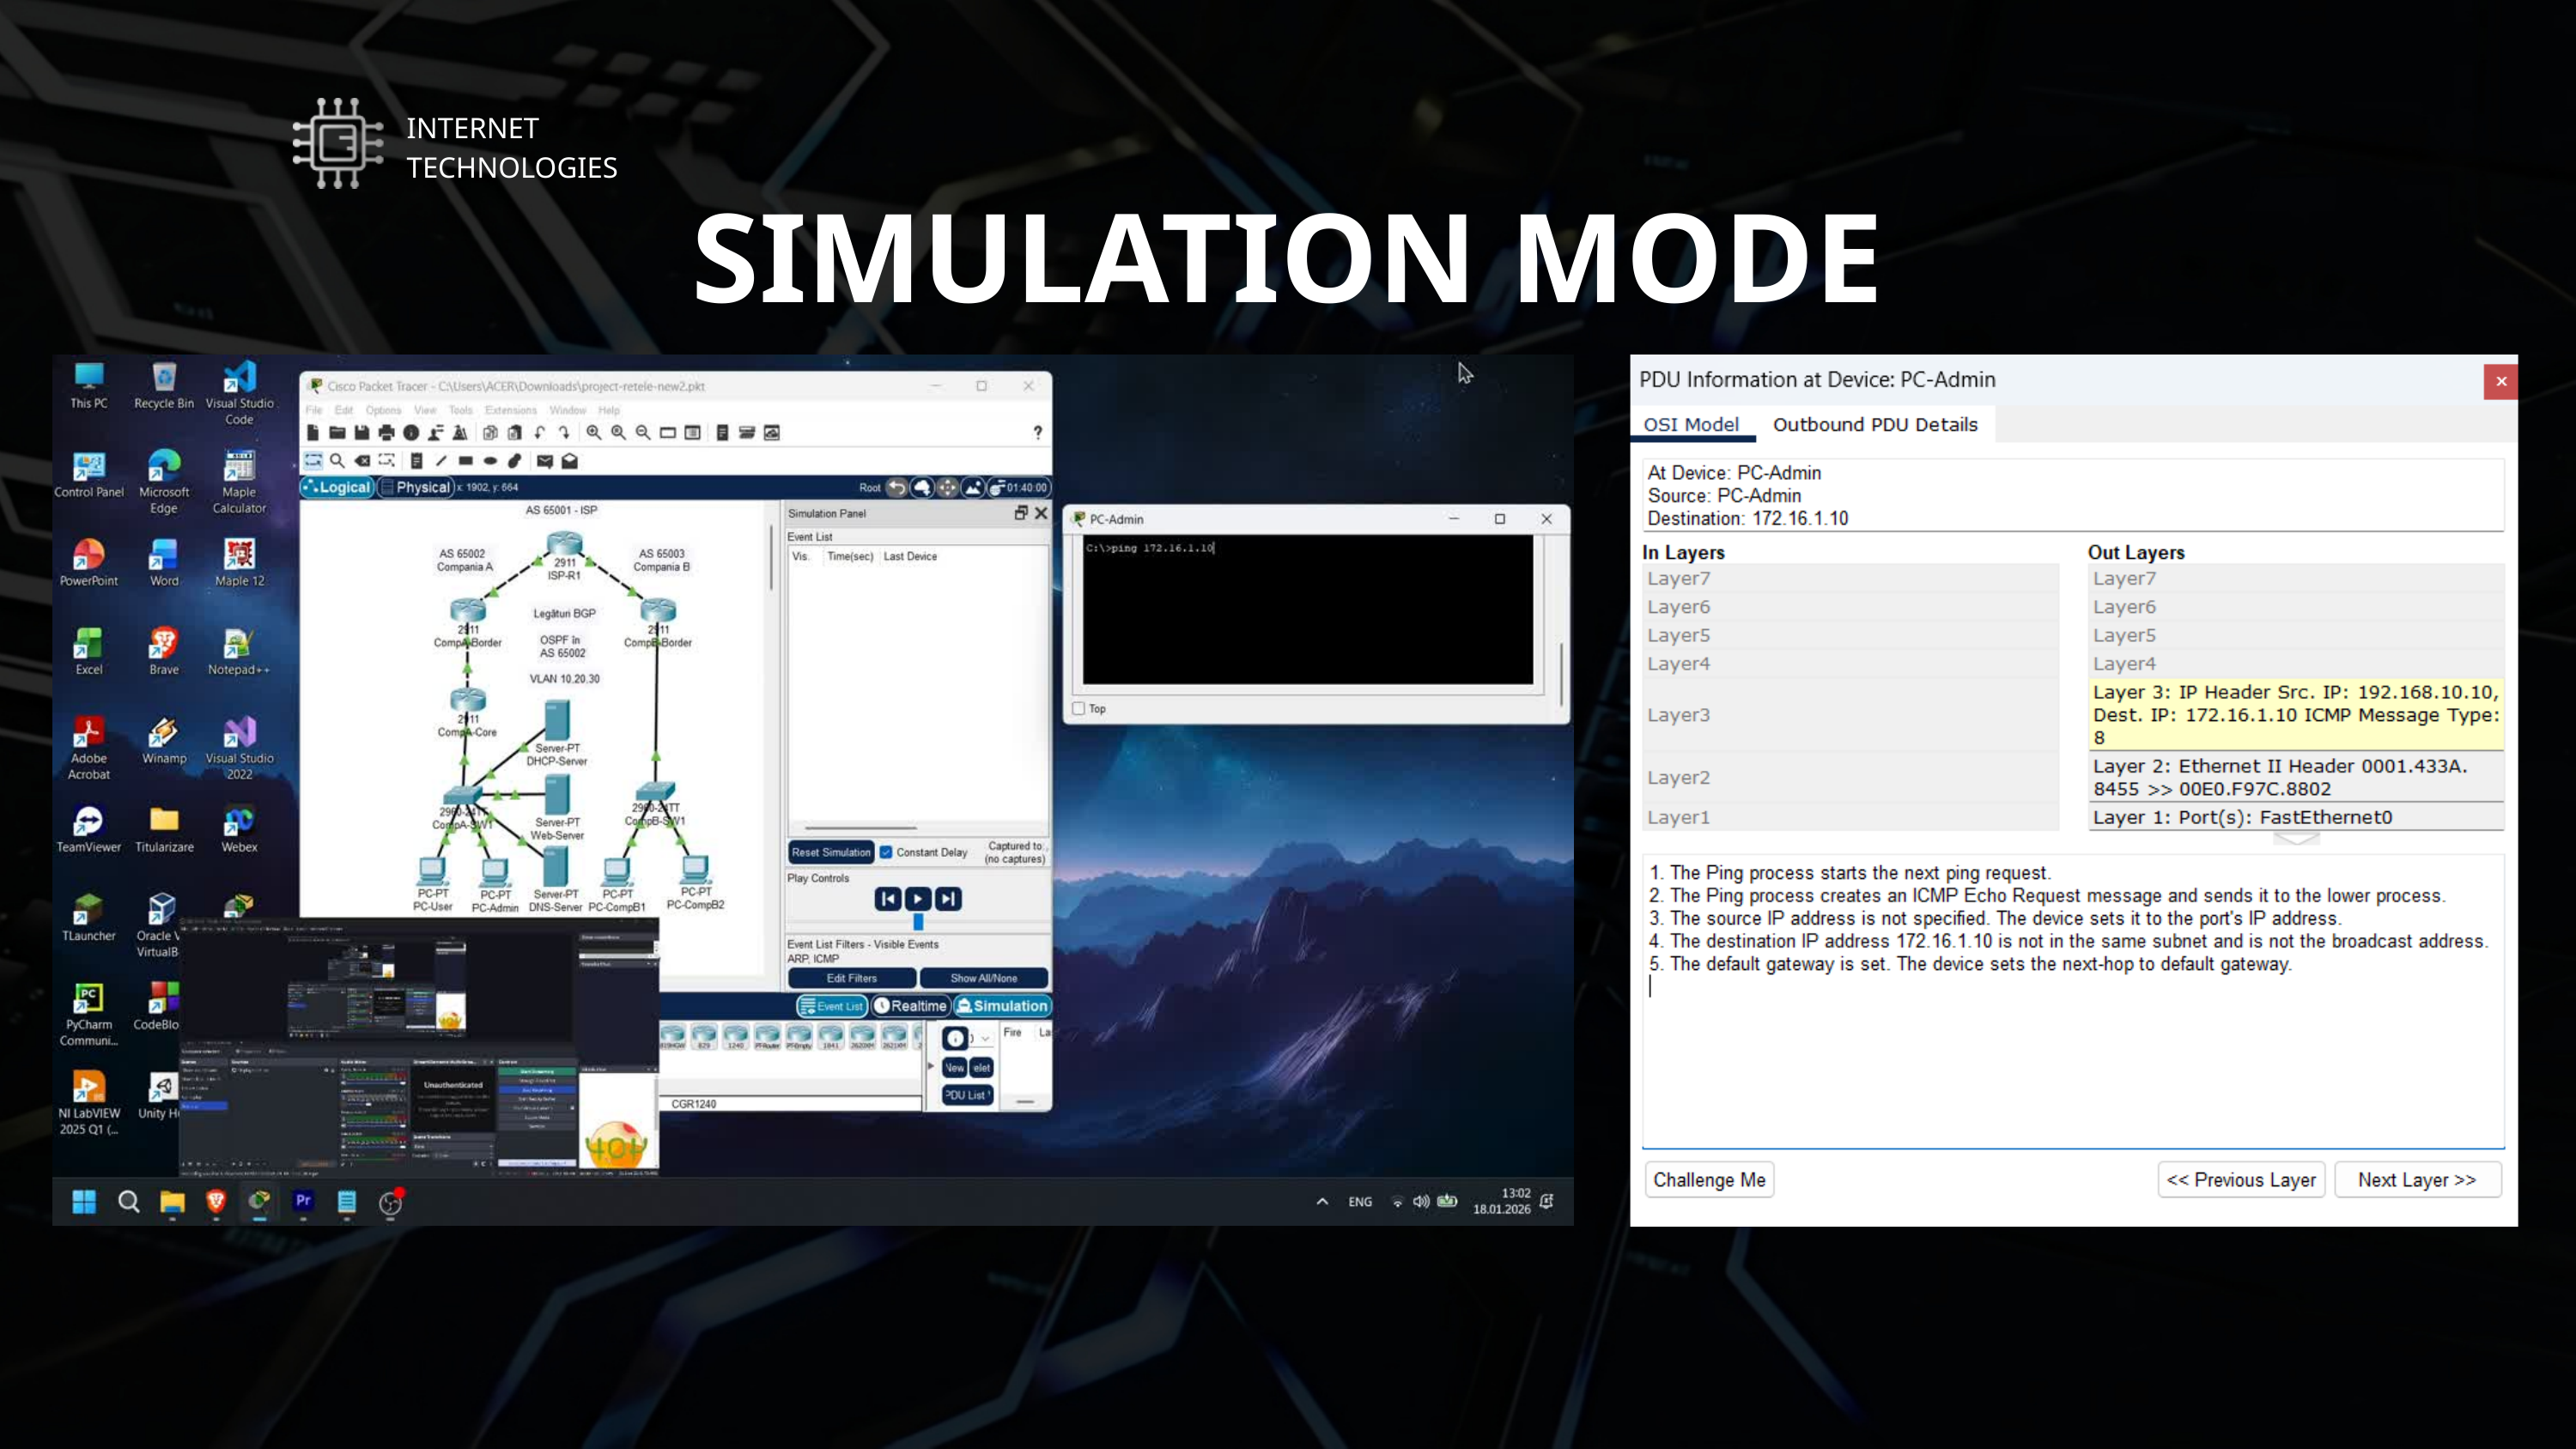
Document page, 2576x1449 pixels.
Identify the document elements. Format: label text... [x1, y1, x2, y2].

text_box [52, 354, 1575, 1228]
text_box [1630, 355, 2518, 1227]
text_box [293, 98, 384, 189]
text_box INTERNET TECHNOLOGIES [406, 105, 655, 185]
text_box SIMULATION MODE [0, 166, 2576, 328]
text_box [0, 0, 2576, 166]
text_box [0, 328, 2576, 1449]
